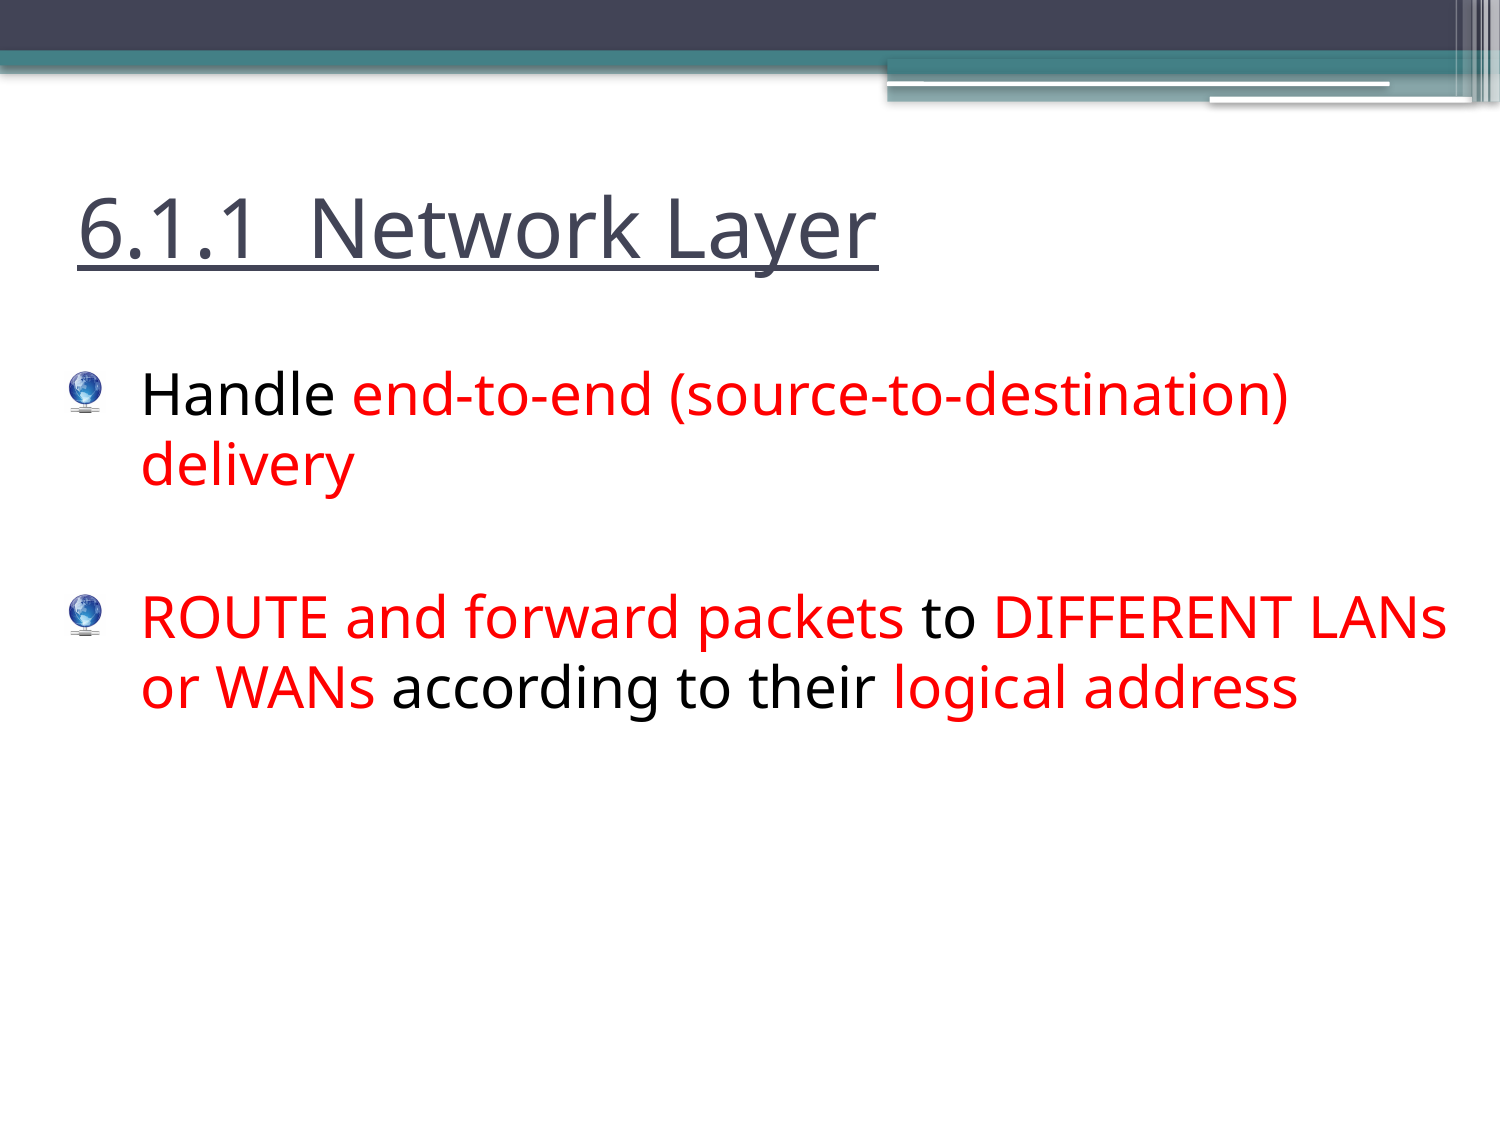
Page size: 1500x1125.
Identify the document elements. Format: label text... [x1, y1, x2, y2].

picture [64, 594, 106, 636]
title 6.1.1 Network Layer [62, 137, 1413, 313]
picture [64, 371, 106, 413]
list Handle end-to-end (source-to-destination) delivery ROUTE and forward packets to DIFFERENT LANs or WANs according to their logical address [50, 350, 1475, 1060]
